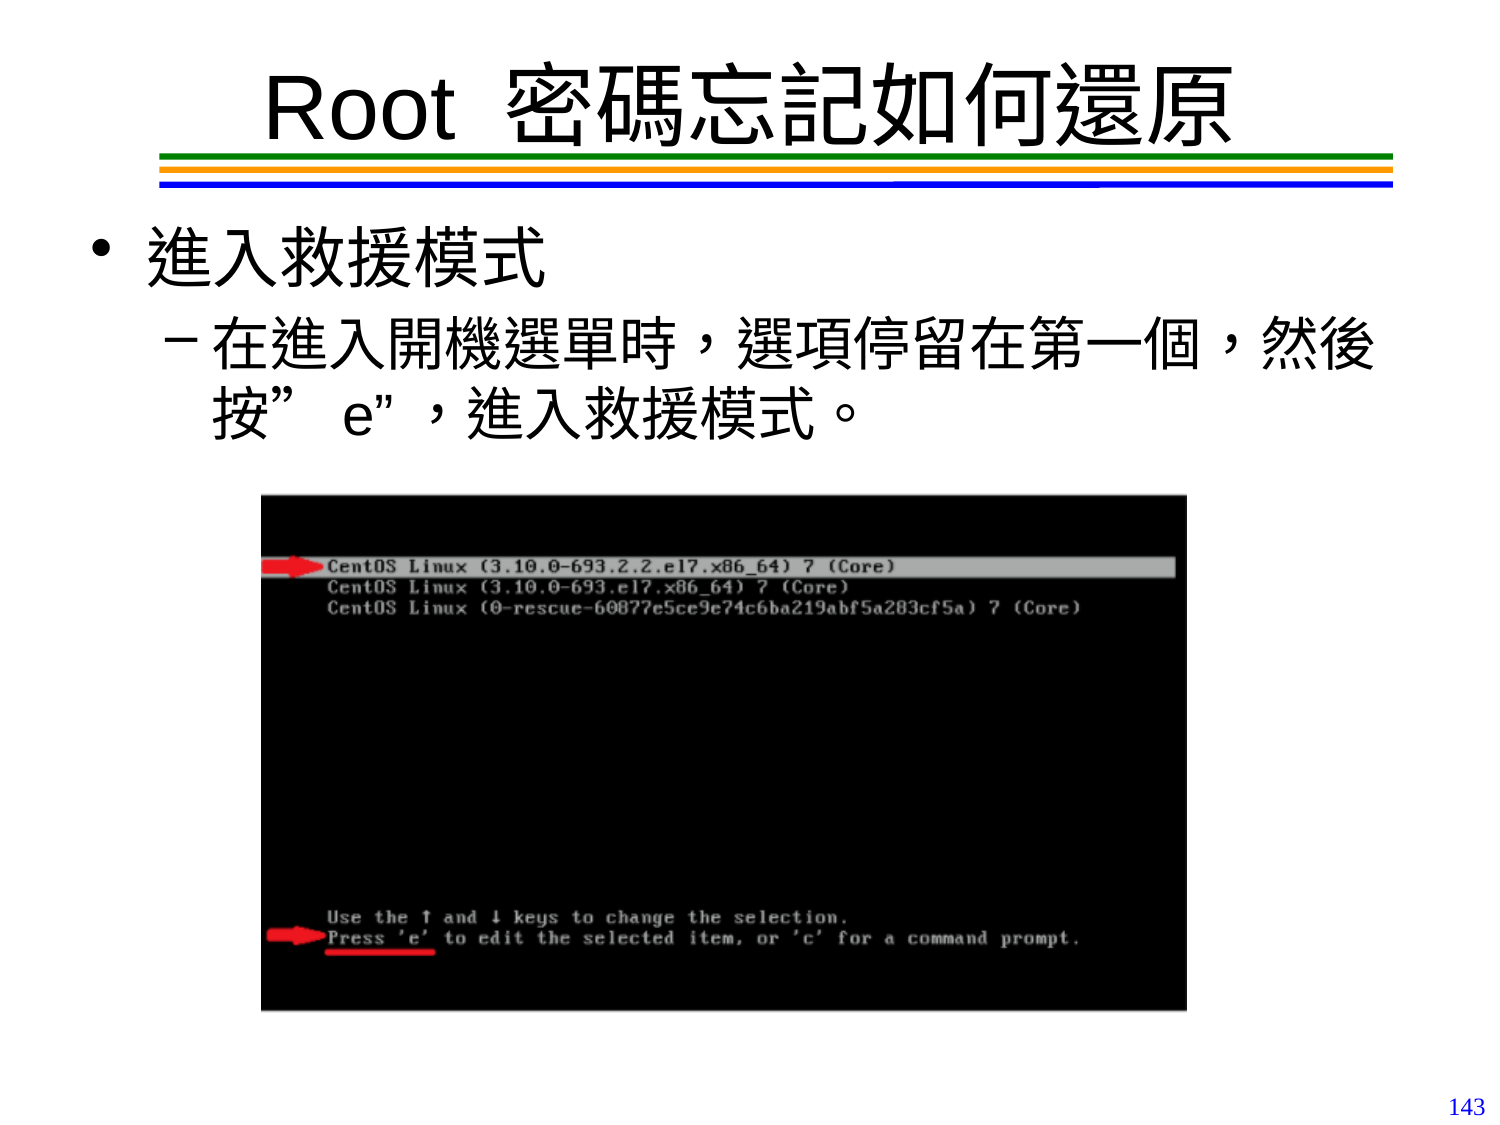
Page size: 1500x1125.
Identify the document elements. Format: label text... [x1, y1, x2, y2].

list 進入救援模式 在進入開機選單時，選項停留在第一個，然後按”e”，進入救援模式。 [75, 207, 1425, 1005]
picture [261, 491, 1187, 1025]
title Root 密碼忘記如何還原 [75, 45, 1425, 161]
slide_number 143 [1150, 1082, 1500, 1119]
